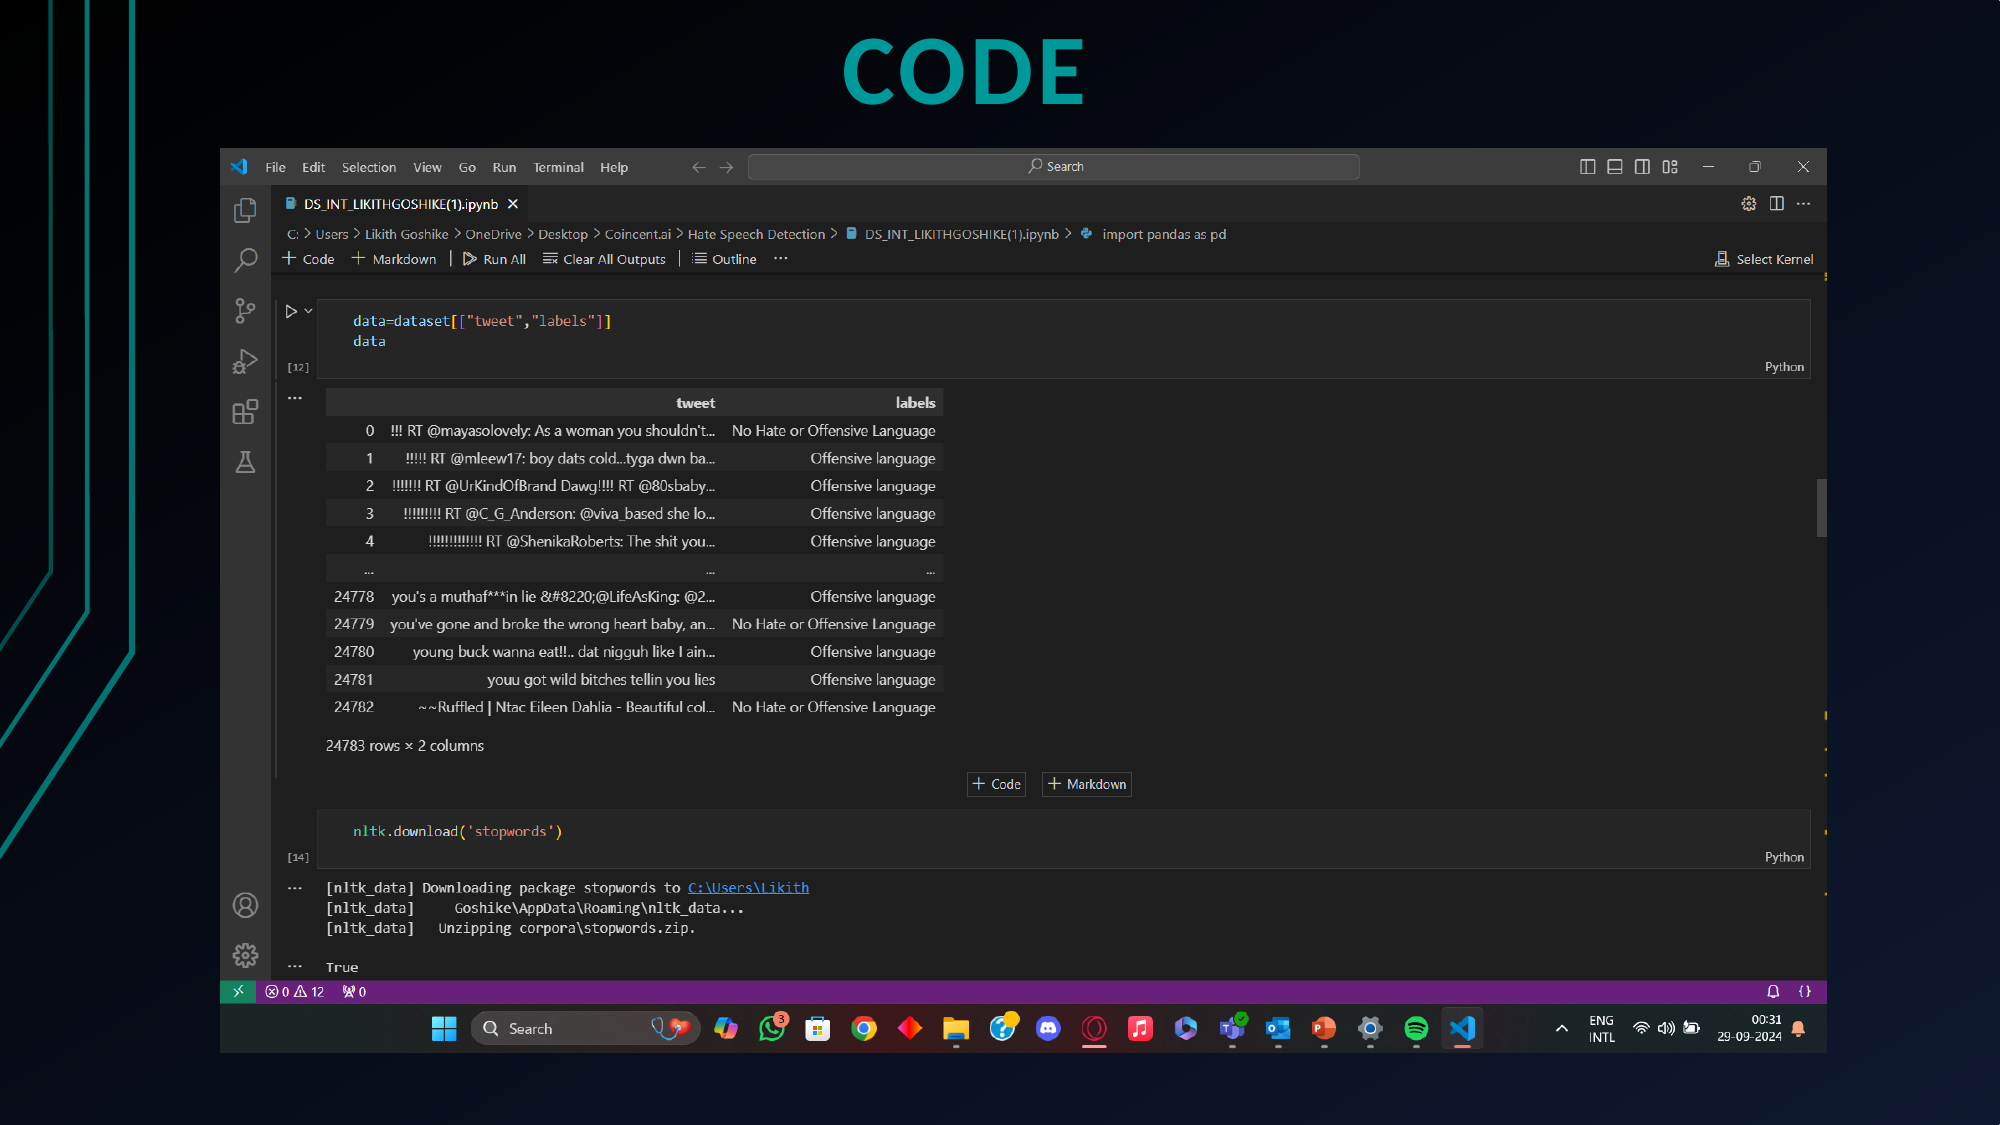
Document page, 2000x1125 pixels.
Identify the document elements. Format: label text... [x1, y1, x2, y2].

picture [219, 148, 1827, 1053]
title CODE [822, 42, 1490, 136]
